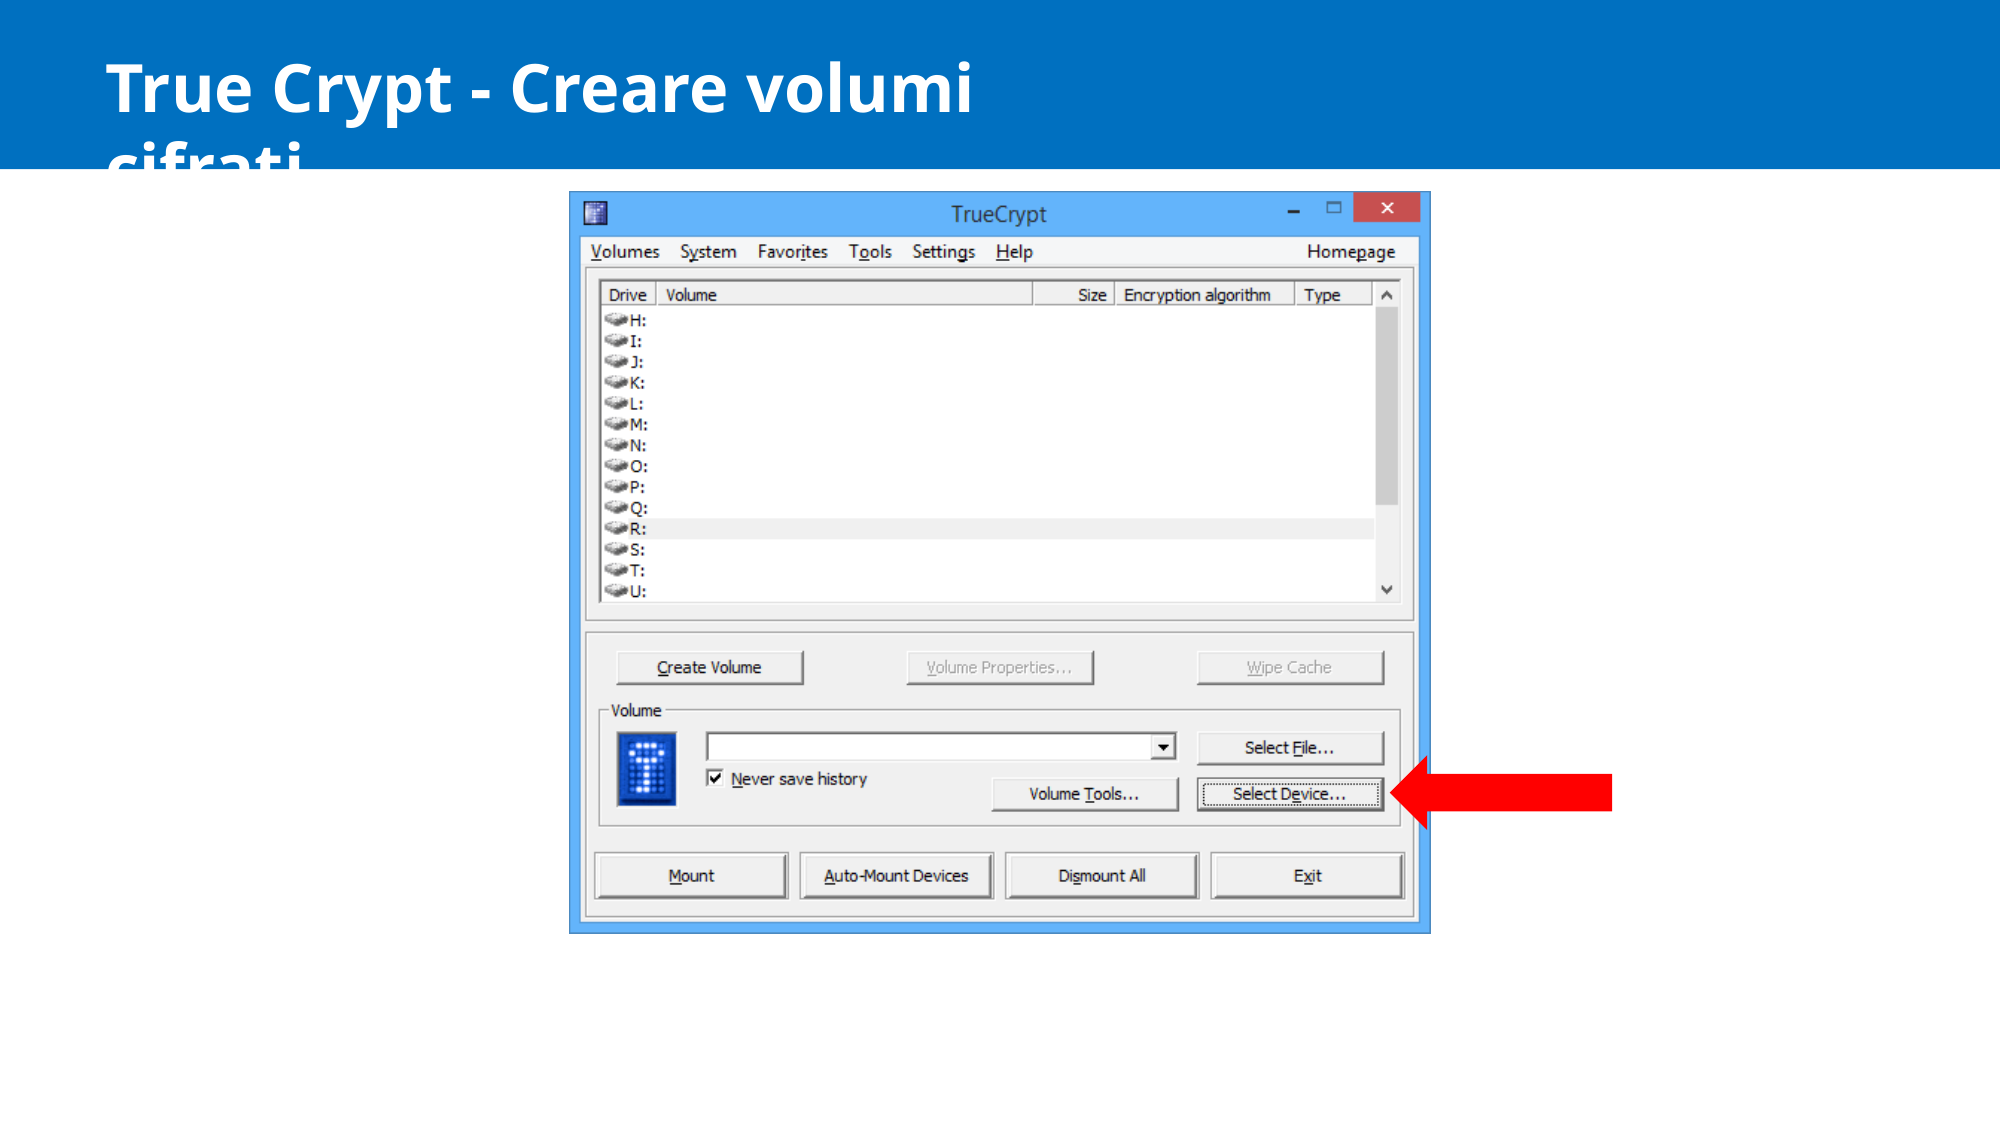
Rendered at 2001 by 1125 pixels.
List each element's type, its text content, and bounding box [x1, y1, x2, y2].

text_box [1437, 773, 1613, 812]
picture [568, 191, 1431, 934]
text_box True Crypt - Creare volumi cifrati [90, 38, 1165, 214]
